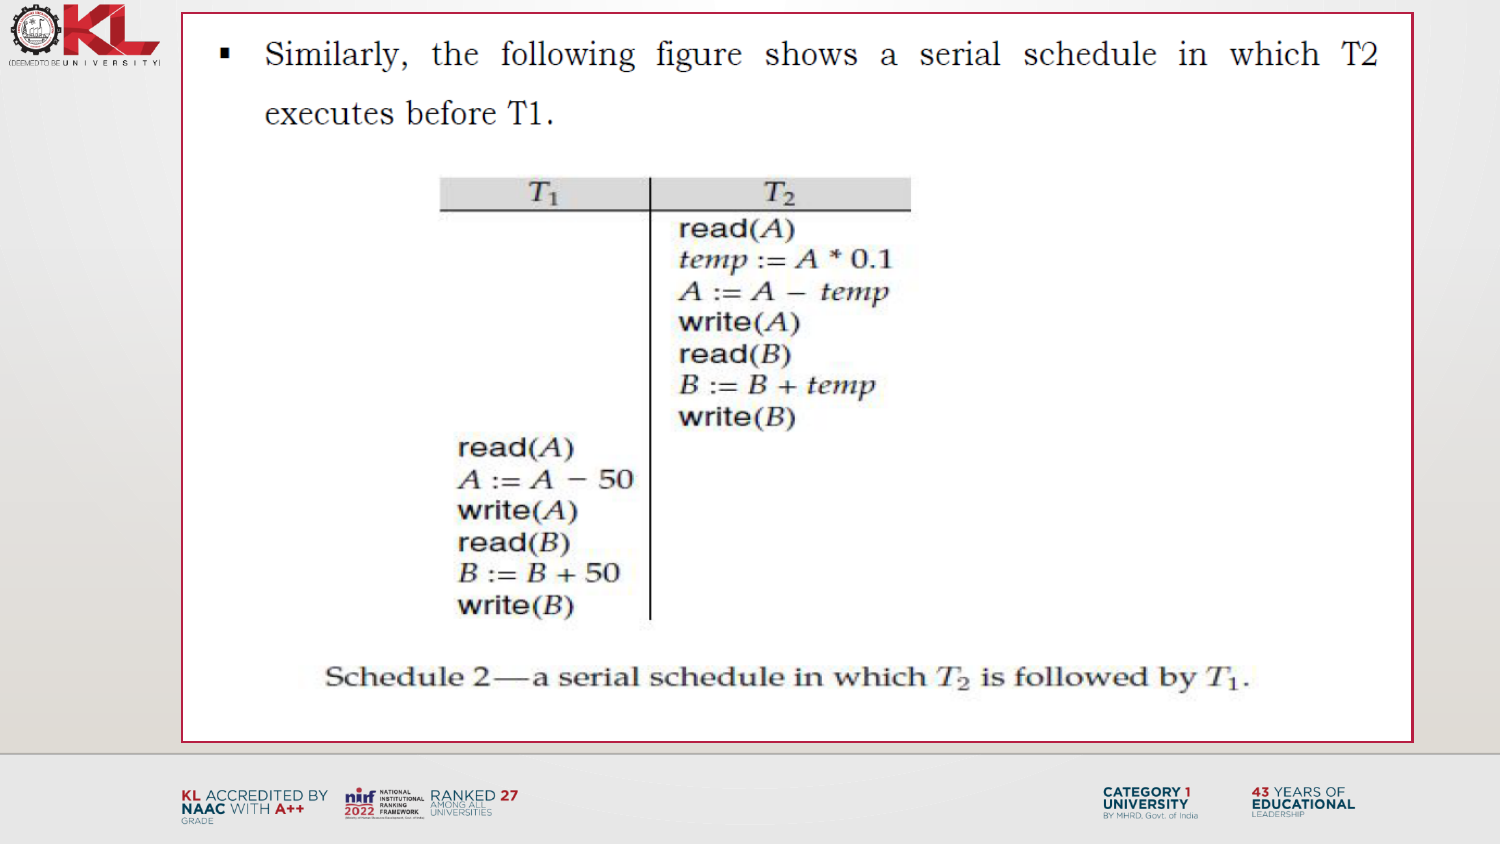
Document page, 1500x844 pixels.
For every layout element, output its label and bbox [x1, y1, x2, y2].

picture [178, 784, 537, 828]
picture [9, 4, 160, 66]
picture [1085, 784, 1360, 826]
picture [182, 14, 1412, 741]
